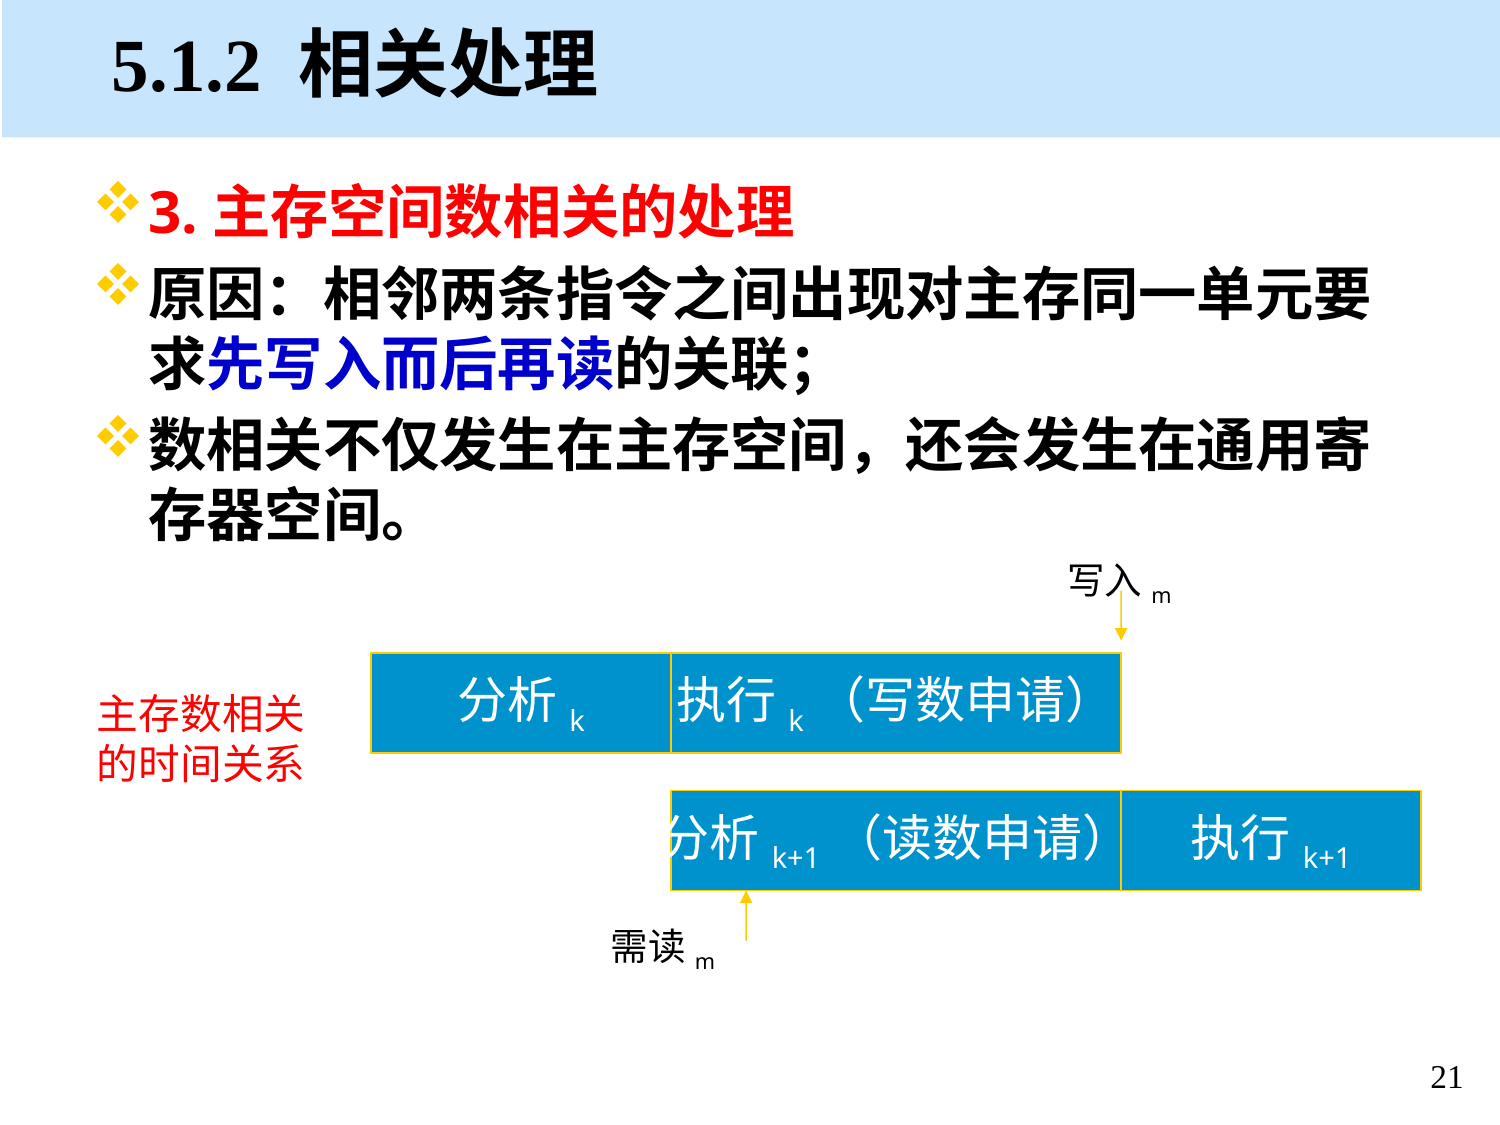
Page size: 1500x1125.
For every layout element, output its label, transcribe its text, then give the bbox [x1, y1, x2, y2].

title 5.1.2 相关处理 [96, 11, 1385, 112]
text_box 分析k [371, 653, 671, 754]
text_box 执行k+1 [1121, 790, 1421, 891]
text_box [1114, 616, 1128, 641]
list 3.主存空间数相关的处理 原因：相邻两条指令之间出现对主存同一单元要求先写入而后再读的关联； 数相关不仅发生在主存空间，还会发生在通用寄存器空间。 [76, 167, 1428, 563]
text_box 写入m [1052, 549, 1241, 616]
text_box 分析k+1（读数申请） [671, 790, 1121, 891]
text_box 需读m [596, 915, 784, 982]
text_box 执行k（写数申请） [671, 653, 1121, 754]
text_box [739, 890, 753, 941]
text_box 主存数相关的时间关系 [82, 680, 326, 796]
